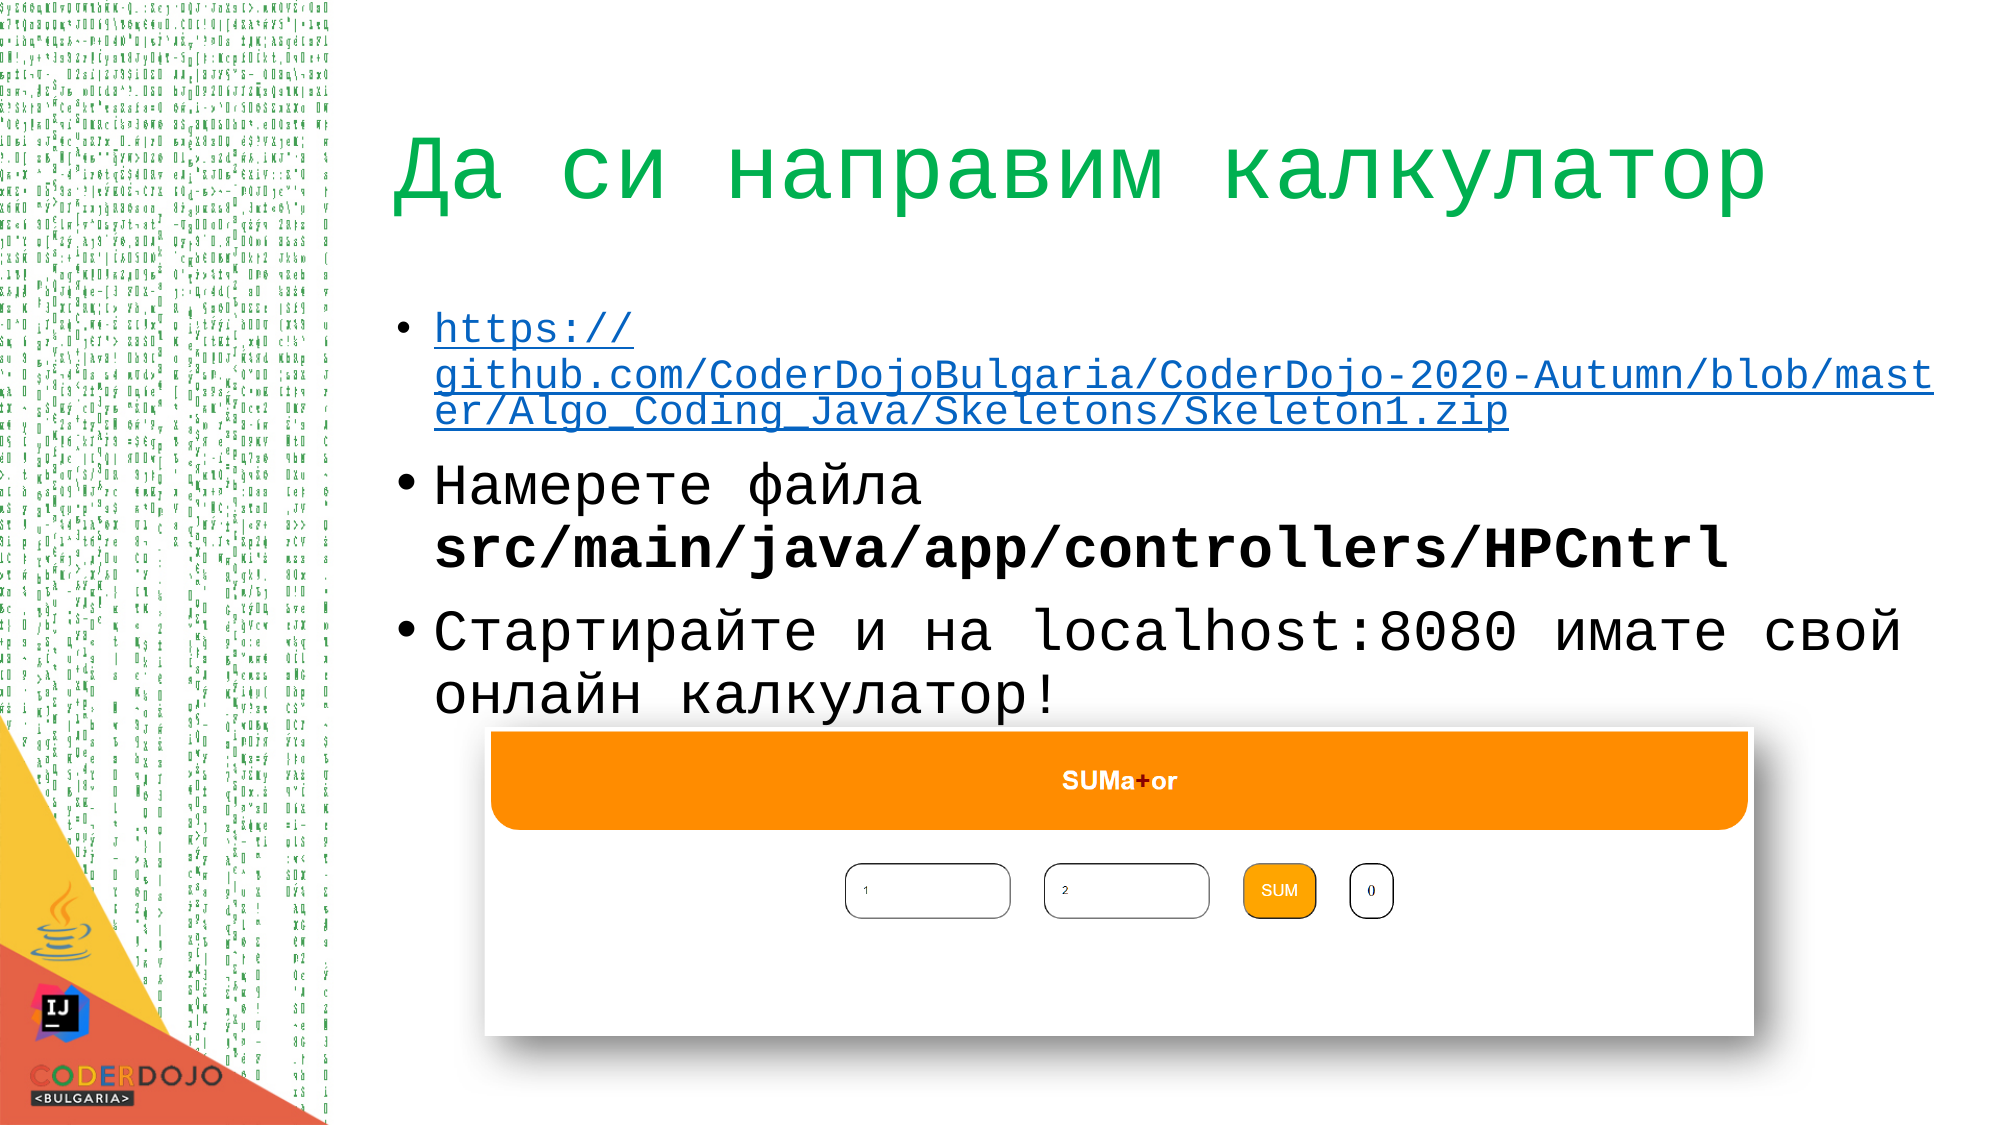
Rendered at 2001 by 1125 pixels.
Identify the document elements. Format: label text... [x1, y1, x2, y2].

title Да си направим калкулатор [379, 59, 2000, 278]
picture [0, 0, 2001, 1125]
list https://github.com/CoderDojoBulgaria/CoderDojo-2020-Autumn/blob/master/Algo_Coding_Java/Skeletons/Skeleton1.zip Намерете файла src/main/java/app/controllers/HPCntrl Стартирайте и на localhost:8080 имате свой онлайн калкулатор! [381, 299, 1970, 1014]
